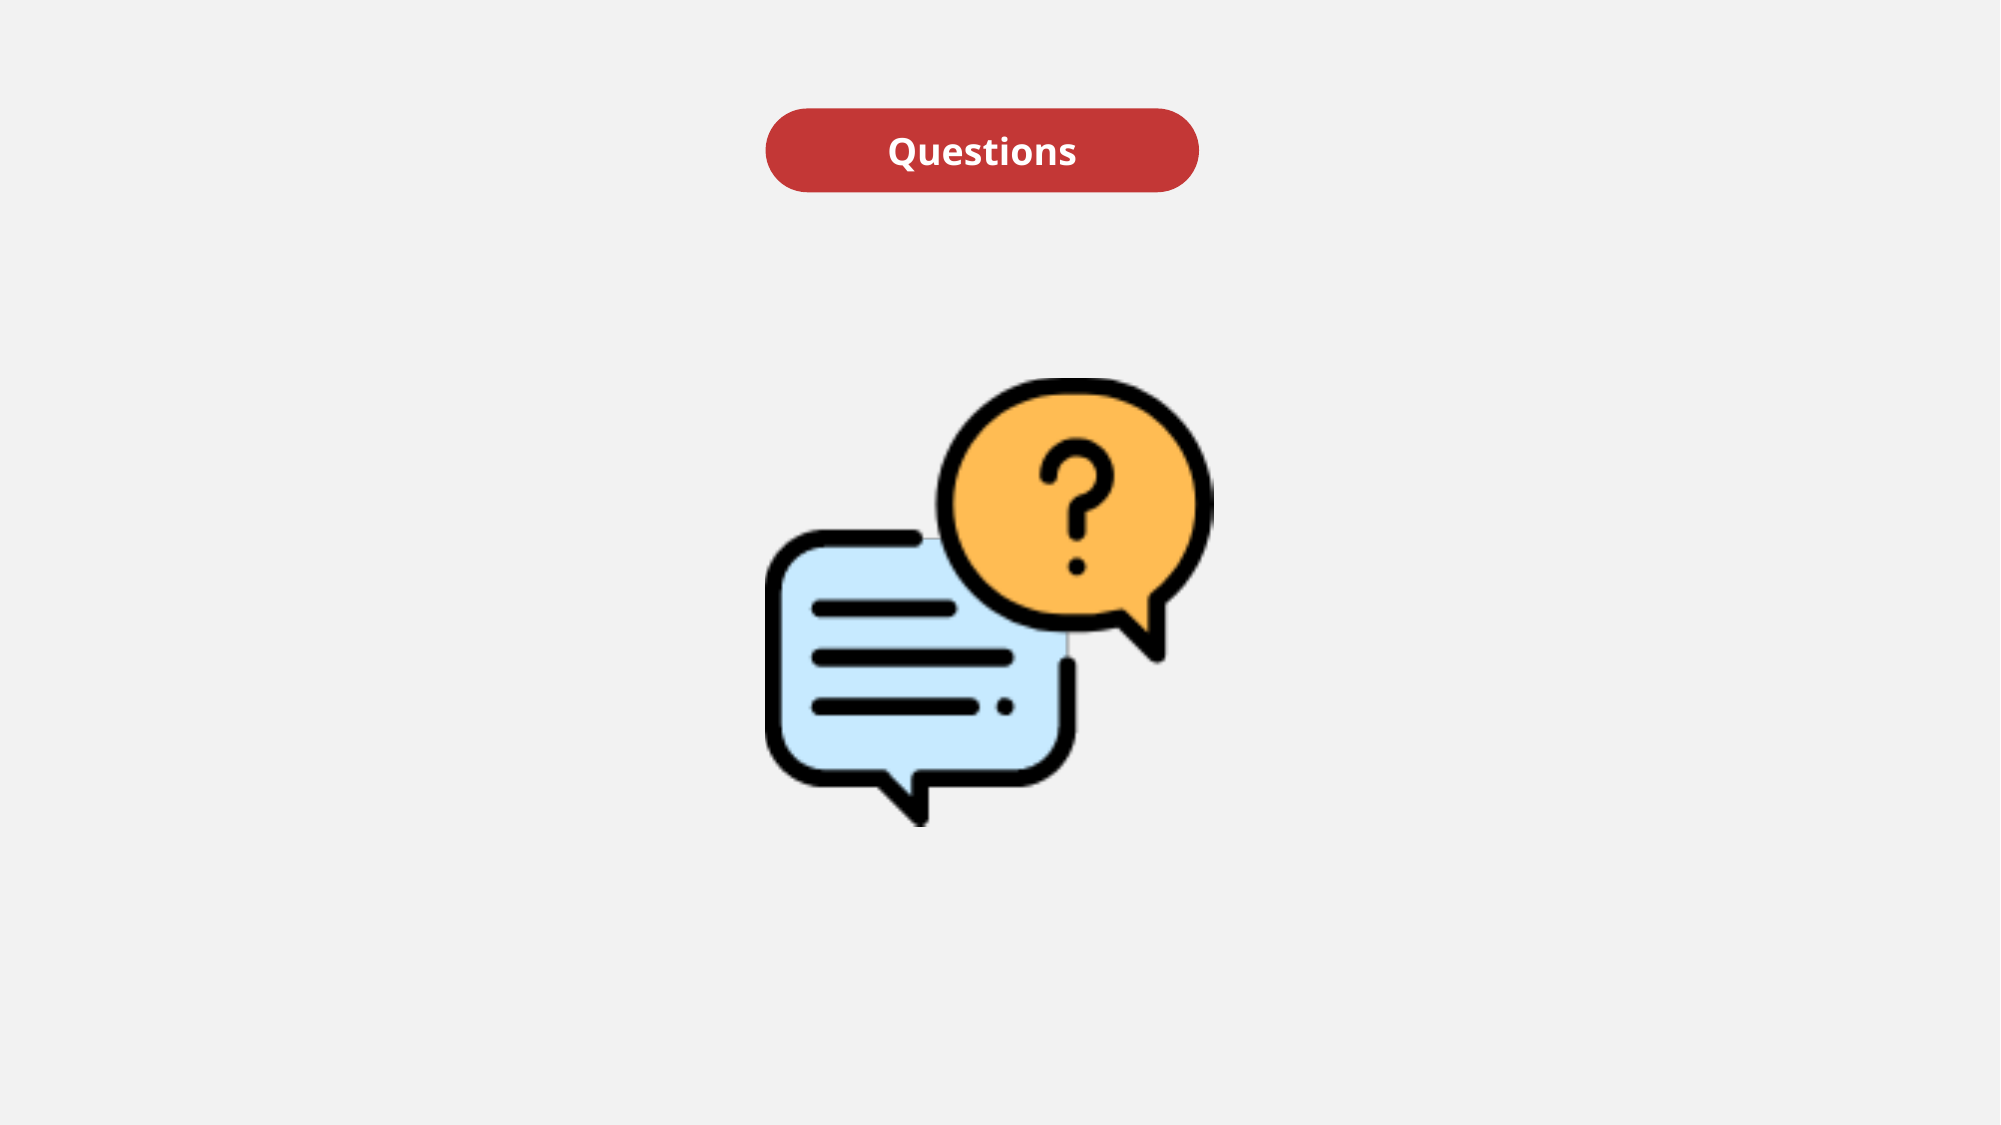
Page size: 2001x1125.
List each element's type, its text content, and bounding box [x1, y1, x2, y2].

picture [765, 378, 1214, 827]
text_box Questions [764, 107, 1201, 194]
